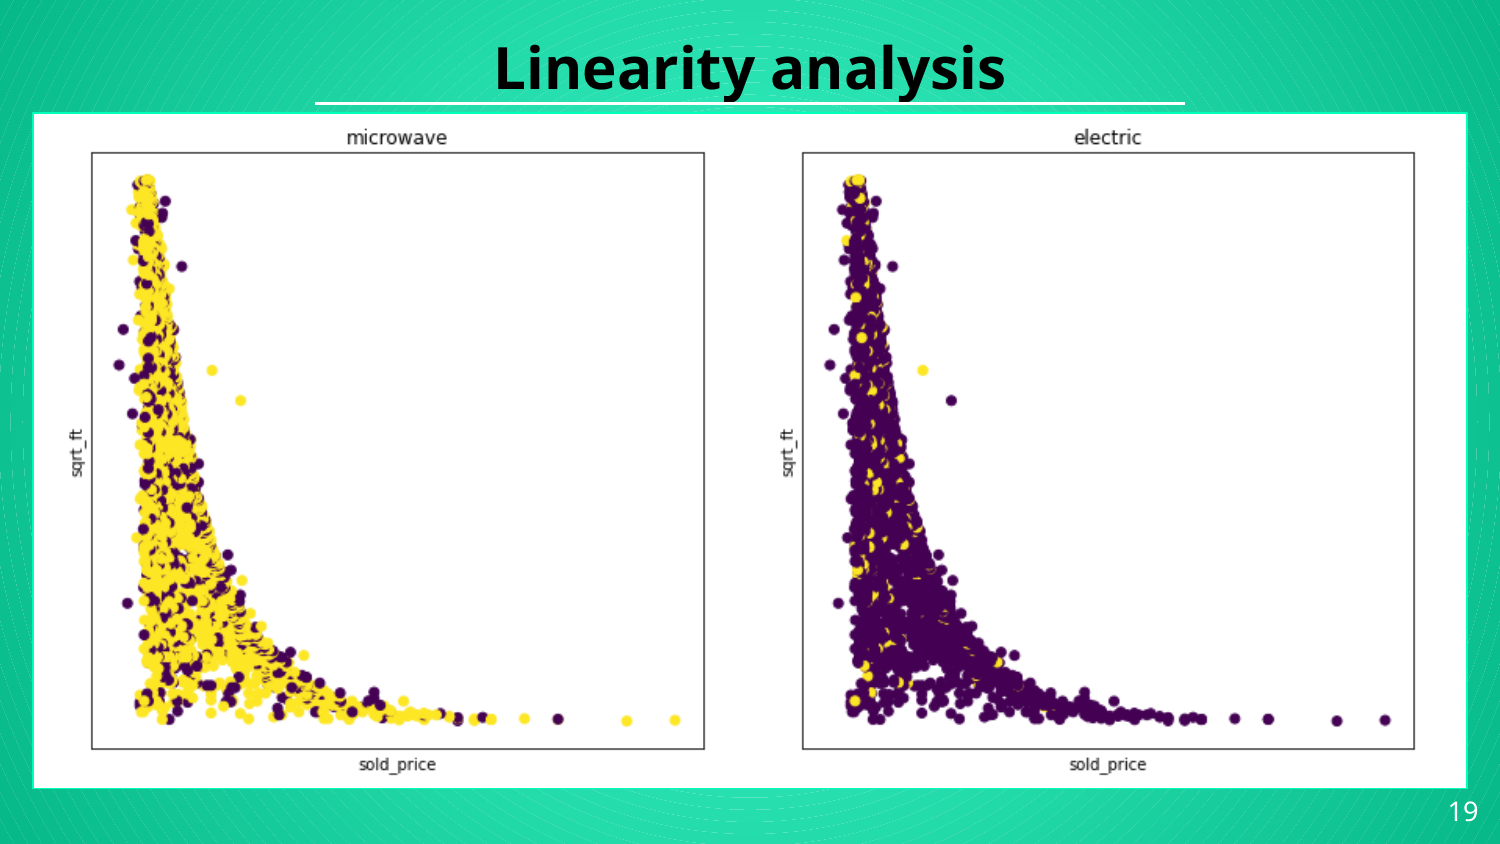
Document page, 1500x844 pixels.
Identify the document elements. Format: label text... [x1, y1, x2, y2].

picture [57, 118, 713, 784]
text_box [32, 113, 1468, 789]
title Linearity analysis [118, 28, 1382, 104]
slide_number ‹#› [1403, 779, 1494, 844]
picture [767, 118, 1424, 784]
